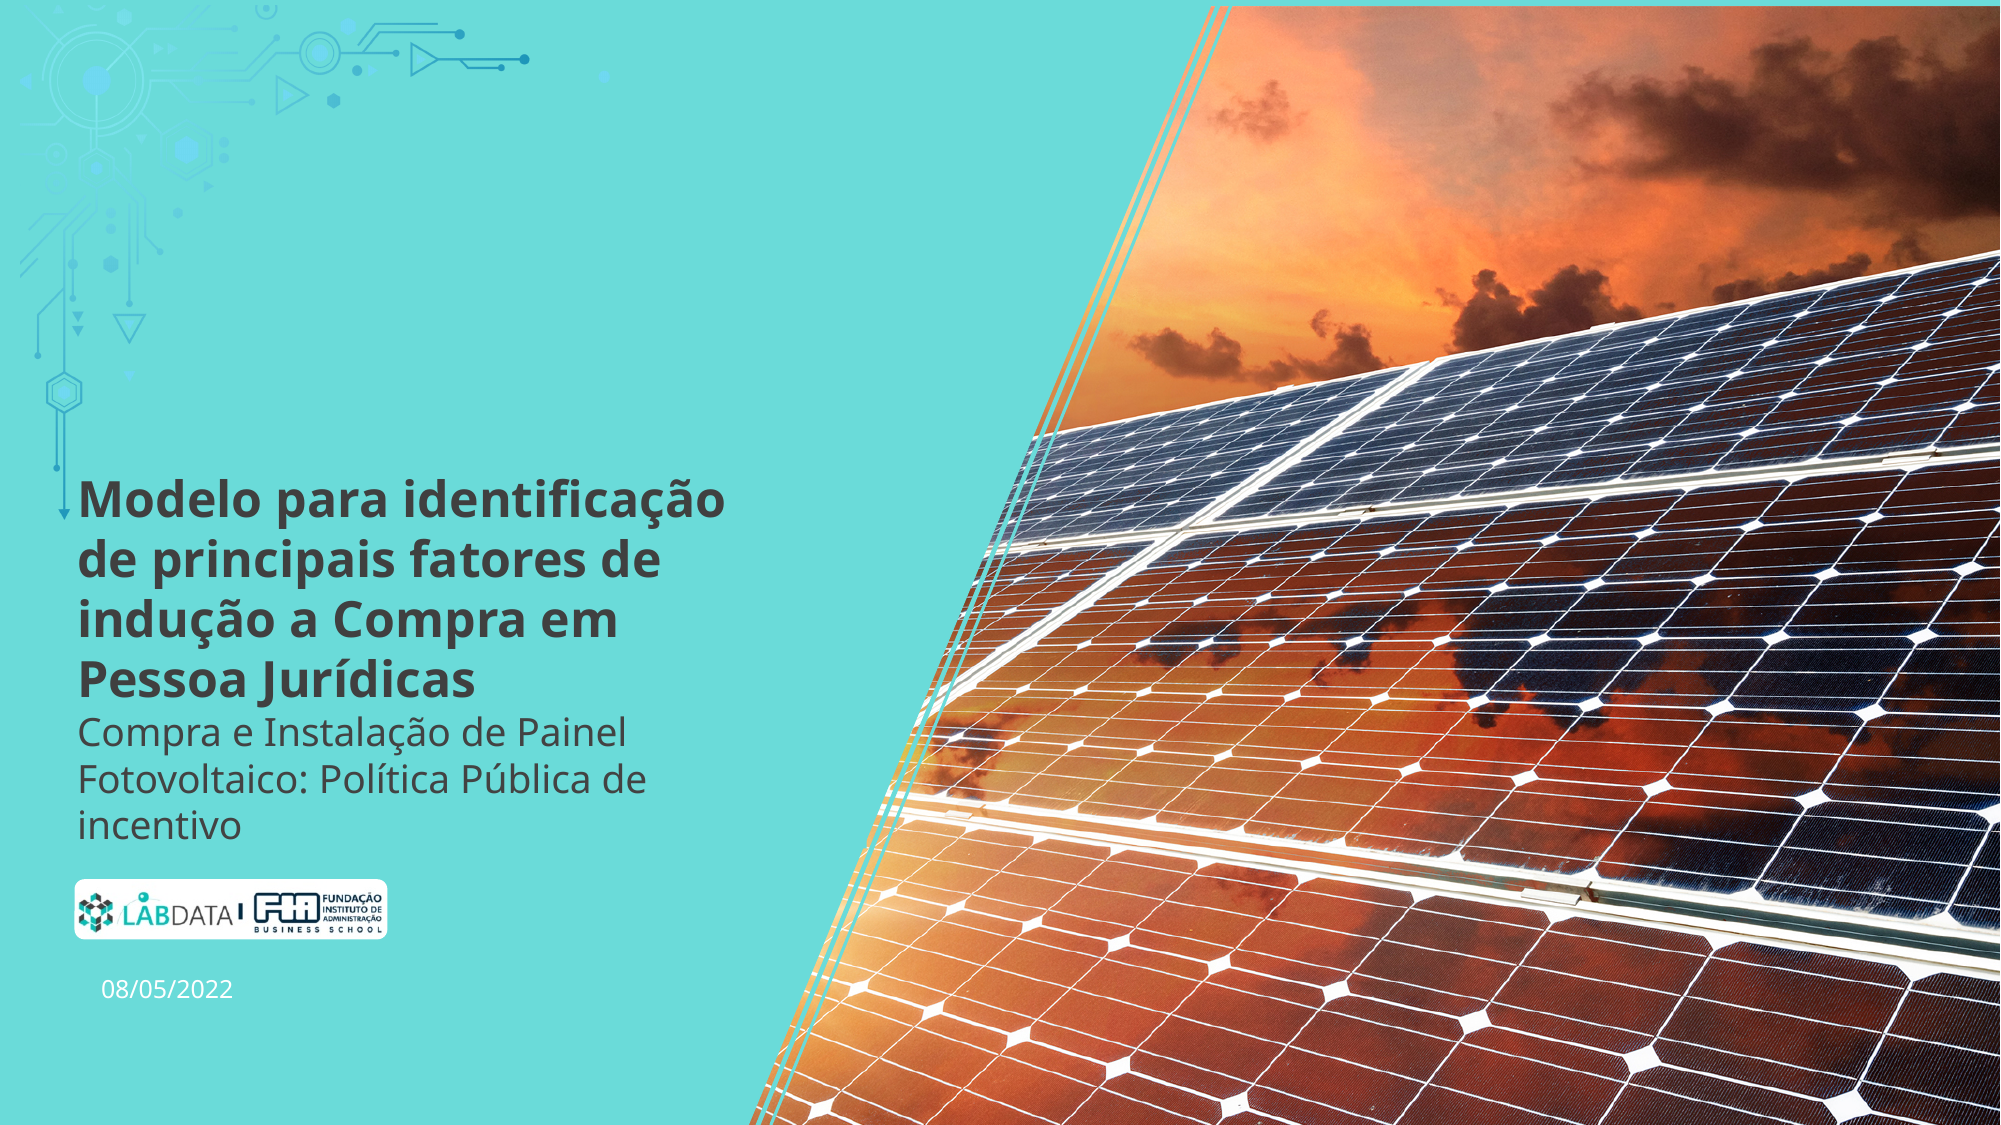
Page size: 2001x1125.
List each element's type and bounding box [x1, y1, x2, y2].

text_box [0, 0, 1254, 1125]
picture [74, 878, 388, 940]
text_box [2, 4, 867, 849]
picture [1254, 6, 2001, 1125]
